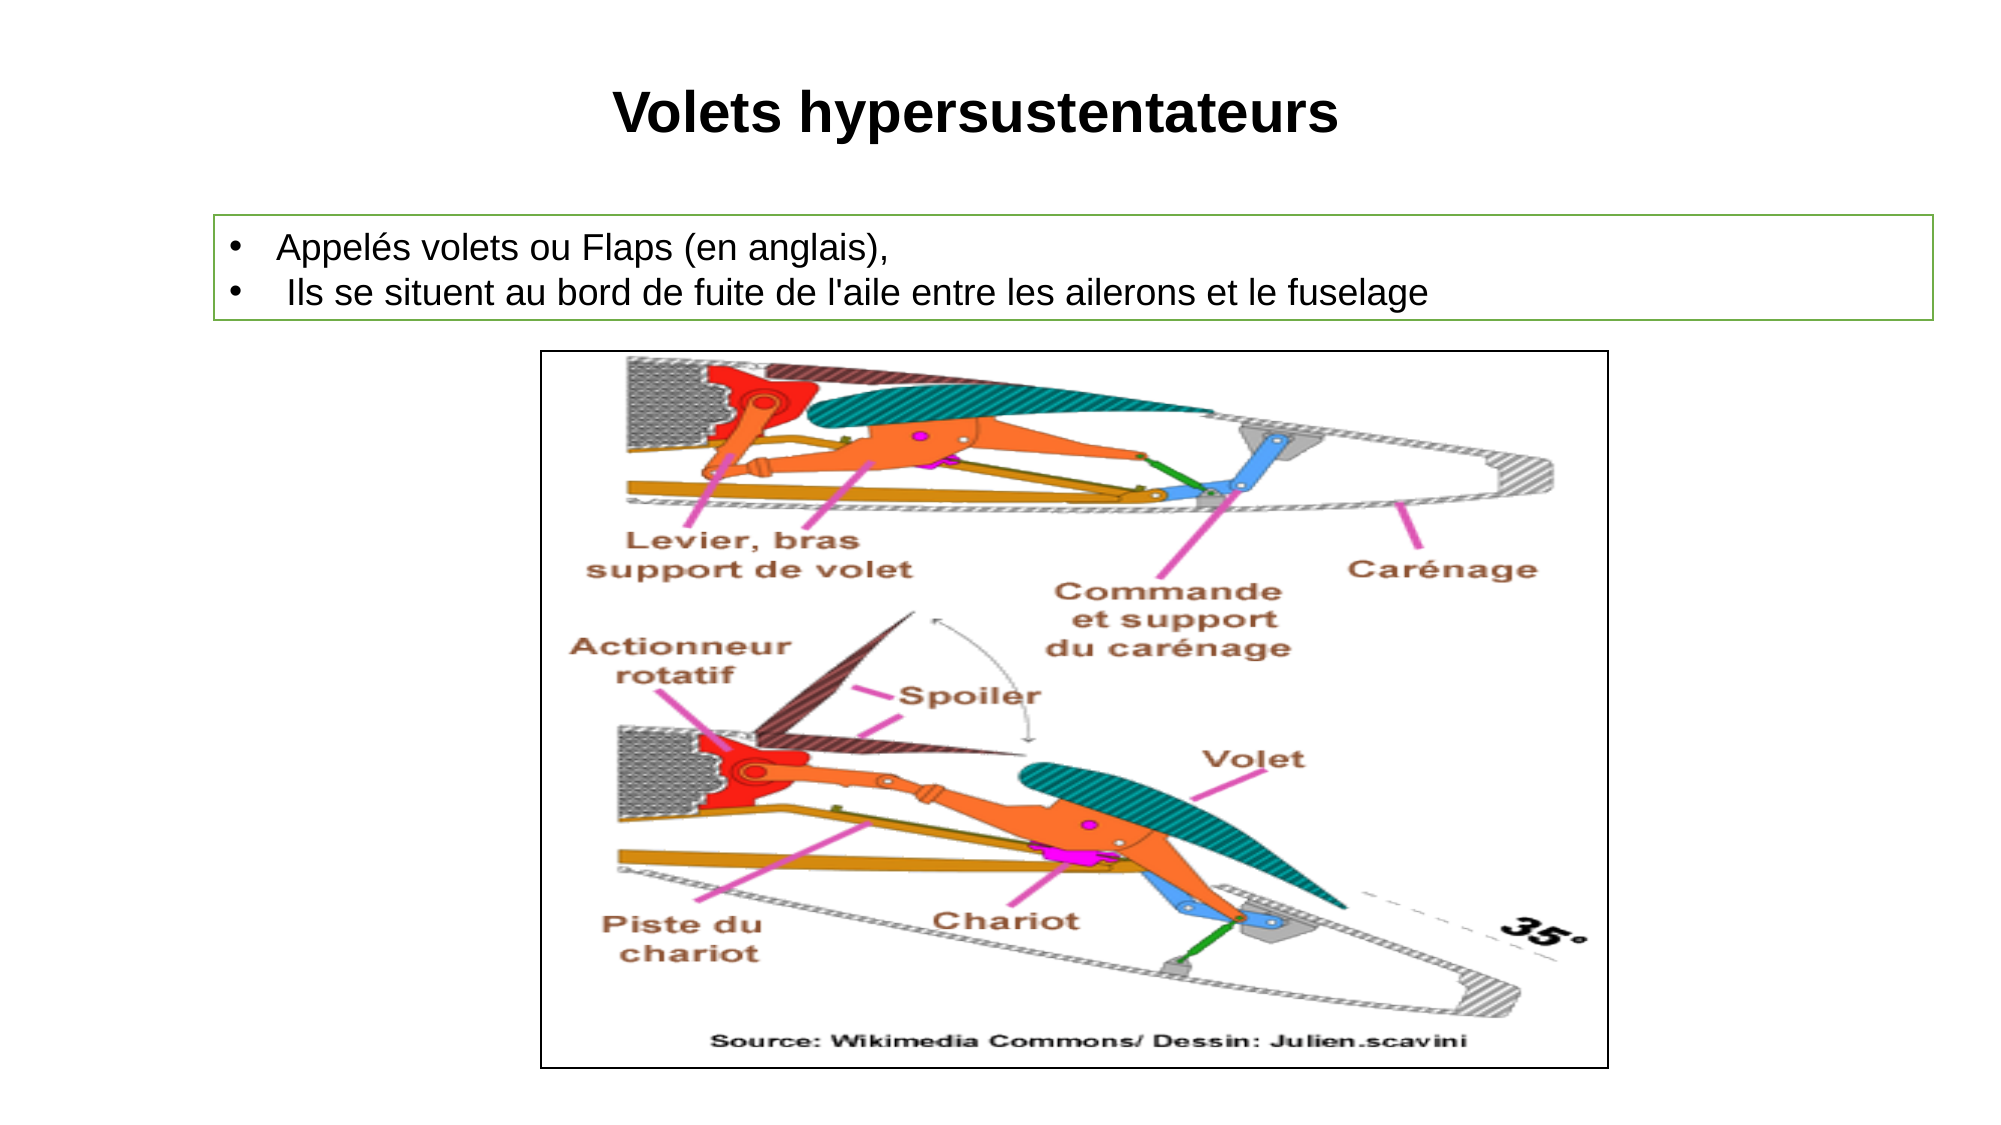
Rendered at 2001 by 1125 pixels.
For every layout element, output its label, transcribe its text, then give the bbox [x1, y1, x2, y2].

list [542, 351, 1607, 1068]
title Volets hypersustentateurs [568, 42, 1385, 185]
text_box Appelés volets ou Flaps (en anglais), Ils se situent au bord de fuite de l'aile entre les ailerons et le fuselage [213, 214, 1934, 321]
